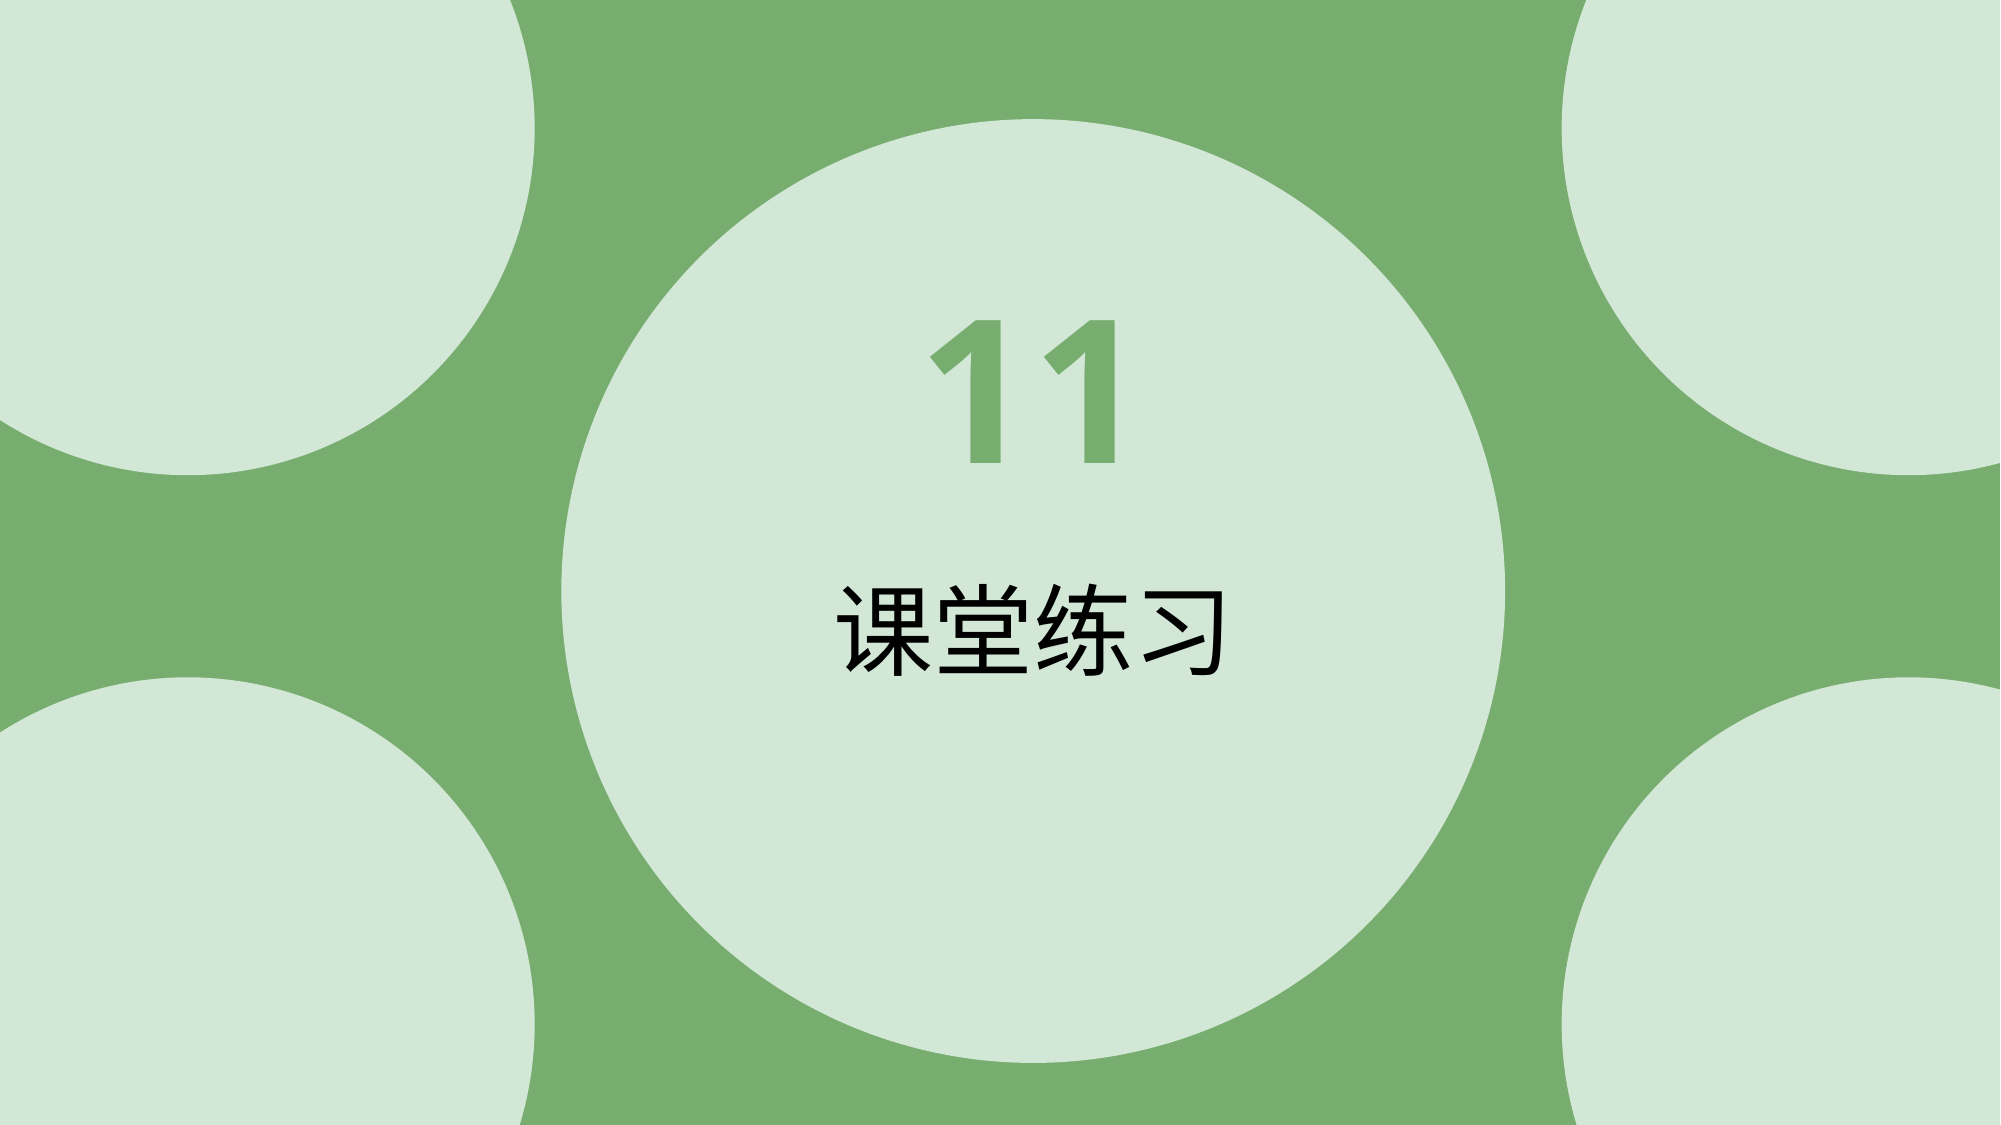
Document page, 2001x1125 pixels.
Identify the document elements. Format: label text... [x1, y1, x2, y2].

text_box [0, 0, 535, 476]
text_box [0, 677, 535, 1125]
text_box [561, 119, 1506, 1063]
text_box 11 [586, 264, 1480, 574]
text_box [1561, 0, 2000, 476]
text_box [1561, 677, 2000, 1125]
text_box 课堂练习 [586, 574, 1480, 879]
